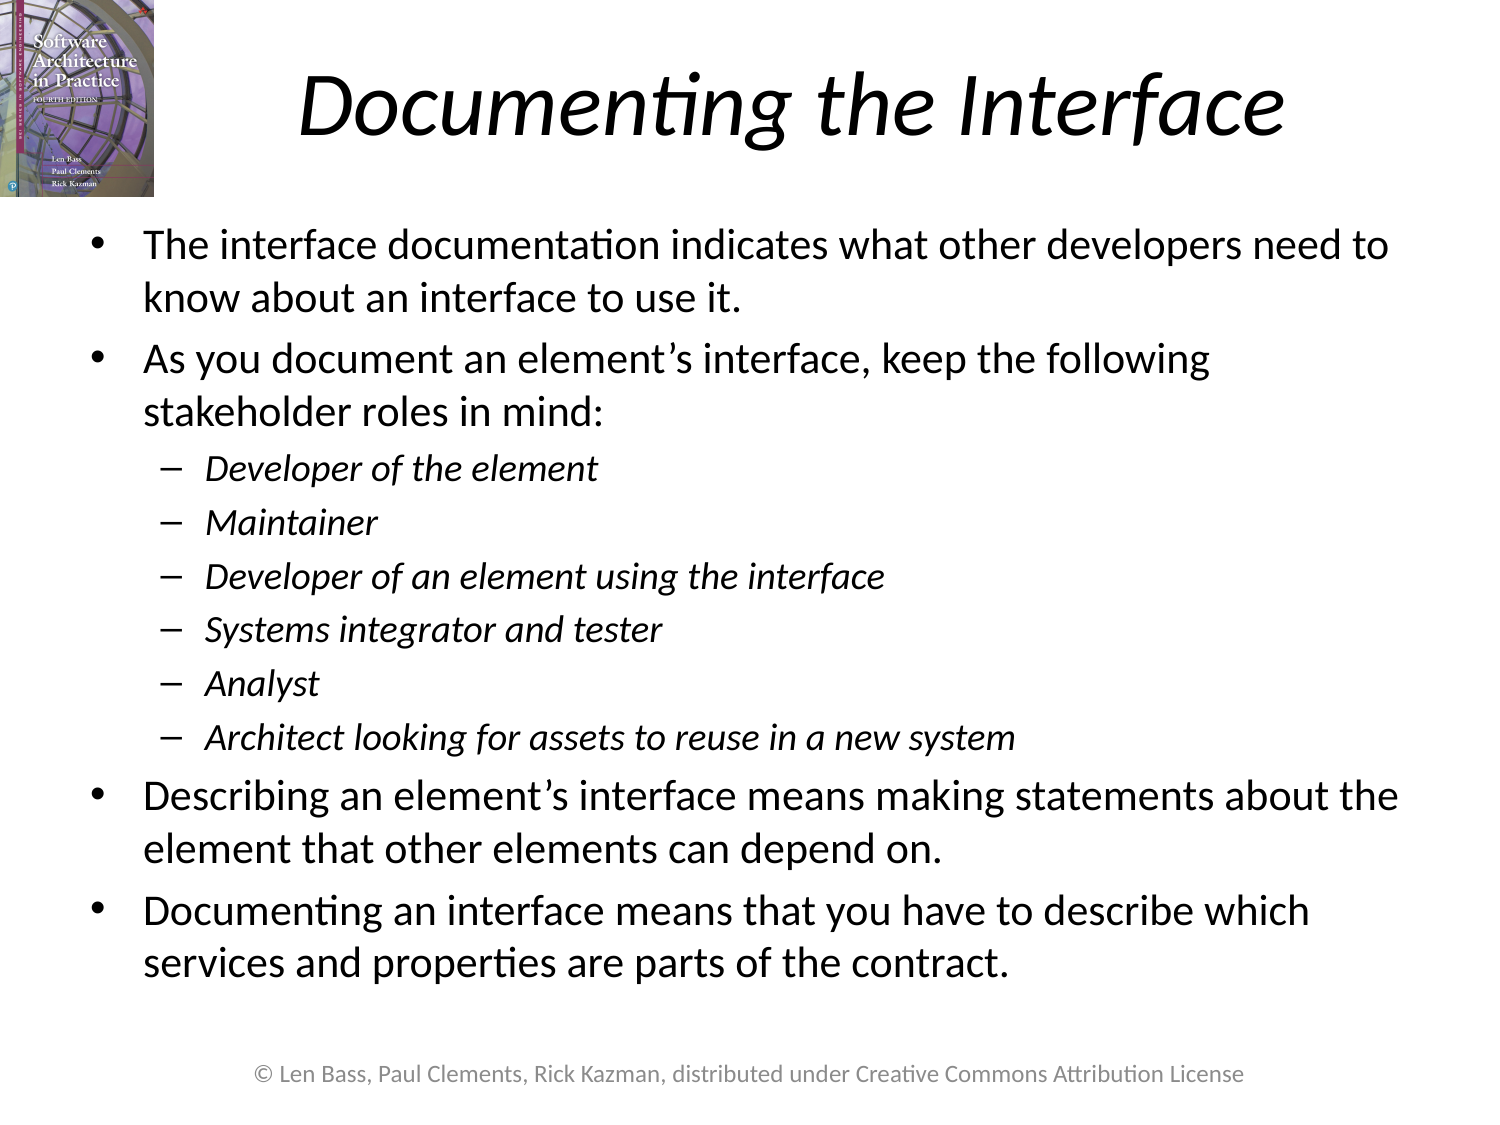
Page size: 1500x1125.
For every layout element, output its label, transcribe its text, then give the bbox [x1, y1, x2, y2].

footer © Len Bass, Paul Clements, Rick Kazman, distributed under Creative Commons Attribution License [230, 1042, 1270, 1103]
picture [0, 0, 154, 197]
title Documenting the Interface [159, 45, 1425, 173]
list The interface documentation indicates what other developers need to know about an interface to use it. As you document an element’s interface, keep the following stakeholder roles in mind: Developer of the element Maintainer Developer of an element using the interface Systems integrator and tester Analyst Architect looking for assets to reuse in a new system Describing an element’s interface means making statements about the element that other elements can depend on. Documenting an interface means that you have to describe which services and properties are parts of the contract. [75, 208, 1425, 1005]
